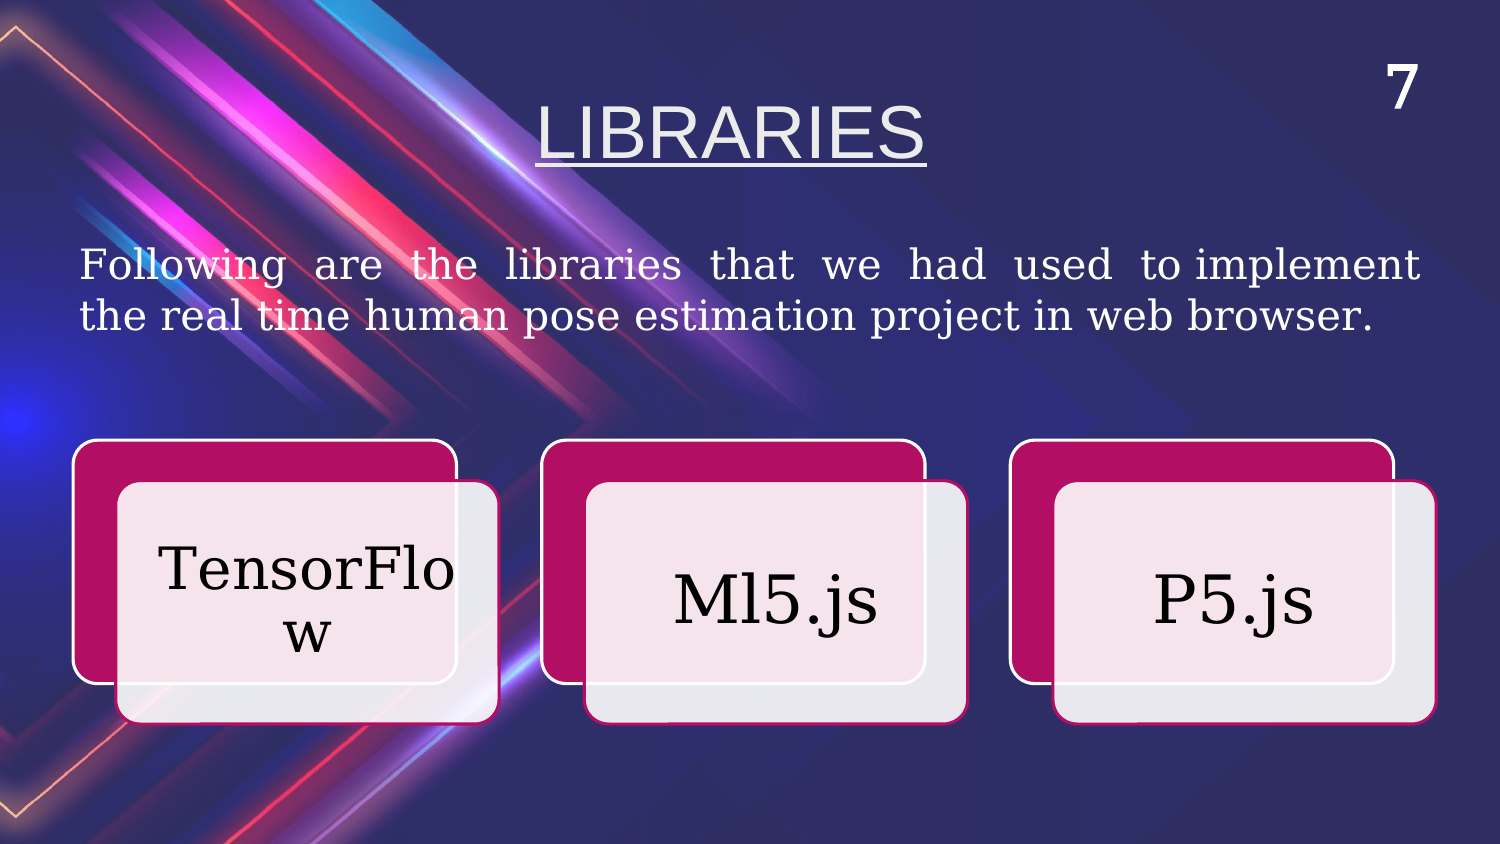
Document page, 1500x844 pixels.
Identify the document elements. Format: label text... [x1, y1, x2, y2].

title LIBRARIES [520, 67, 980, 189]
text_box Following are the libraries that we had used to implement the real time human pose estimation project in web browser. [63, 230, 1437, 346]
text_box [72, 439, 1437, 725]
slide_number ‹#› [1353, 0, 1452, 128]
table_cell Flow of Project [0, 0, 1500, 844]
